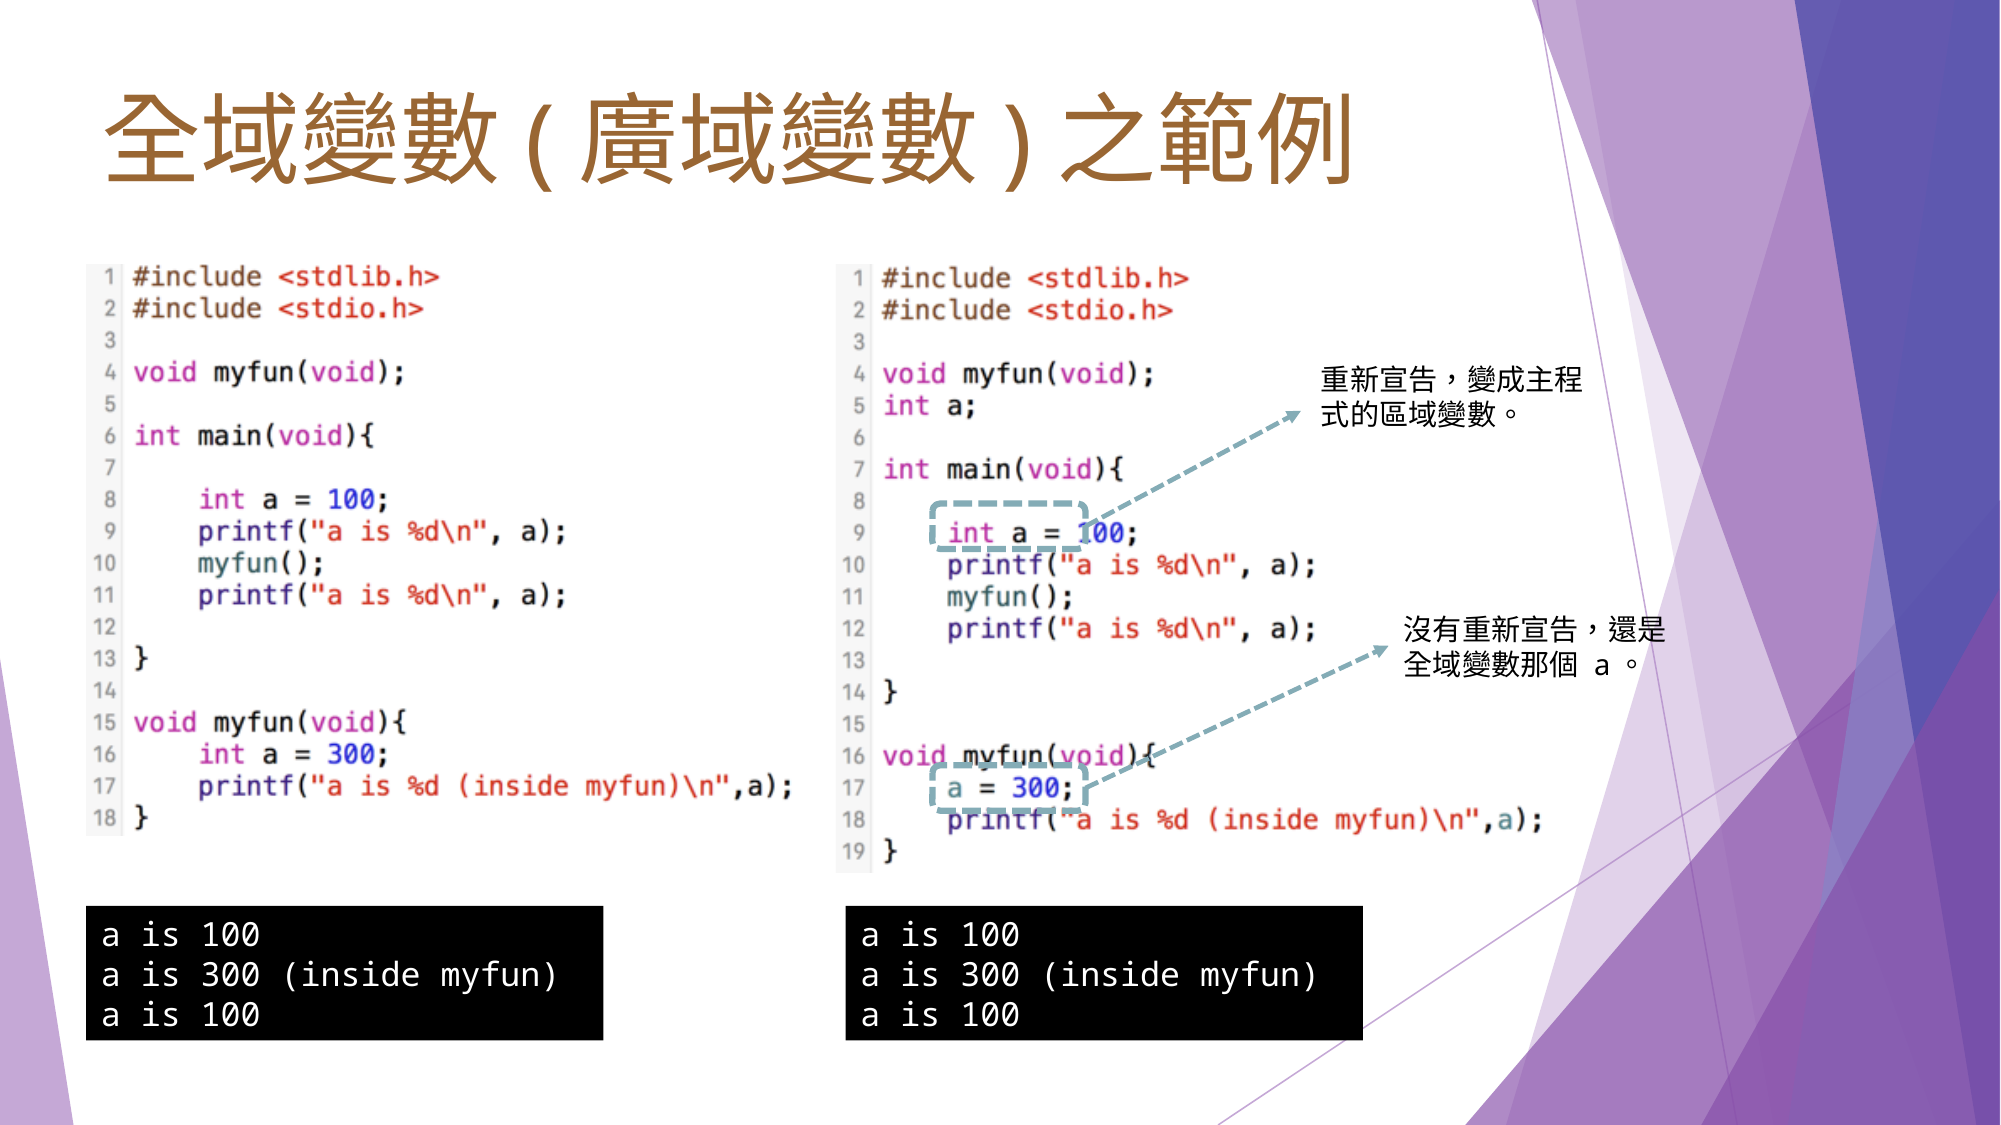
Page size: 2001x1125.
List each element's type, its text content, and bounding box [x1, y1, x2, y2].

text_box 重新宣告，變成主程 式的區域變數。 [1552, 354, 1701, 439]
text_box 沒有重新宣告，還是 全域變數那個 a。 [1552, 604, 1767, 689]
picture [85, 264, 798, 836]
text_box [1085, 410, 1302, 527]
picture [835, 264, 1548, 873]
text_box a is 100 a is 300 (inside myfun) a is 100 [86, 905, 604, 1041]
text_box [1085, 645, 1389, 789]
title 全域變數(廣域變數)之範例 [86, 69, 1587, 195]
text_box a is 100 a is 300 (inside myfun) a is 100 [845, 905, 1363, 1041]
